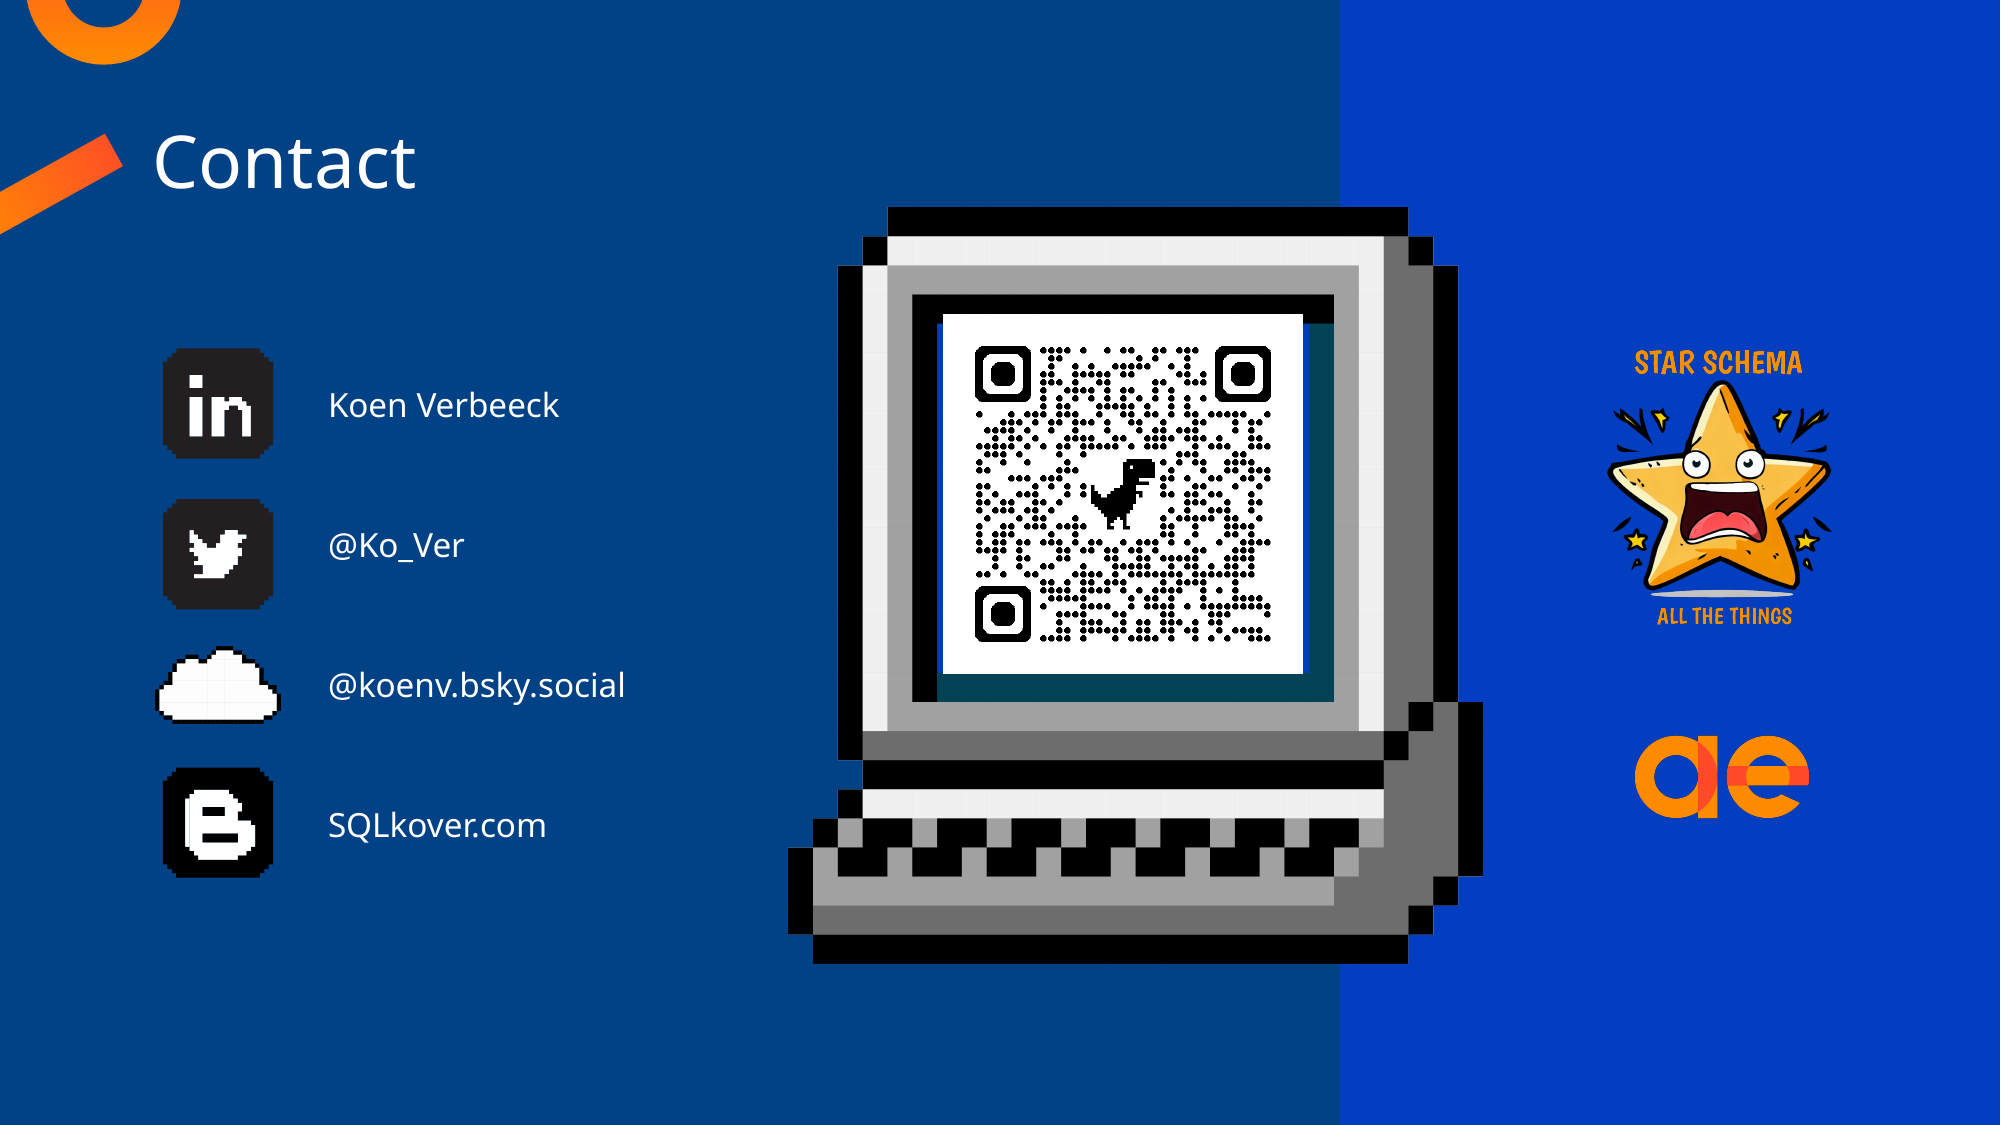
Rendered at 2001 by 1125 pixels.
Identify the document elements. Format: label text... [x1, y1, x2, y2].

text_box @koenv.bsky.social [313, 656, 654, 712]
text_box Koen Verbeeck [313, 376, 690, 431]
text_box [162, 767, 274, 878]
picture [1579, 342, 1870, 633]
picture [1593, 694, 1851, 861]
text_box SQLkover.com [313, 796, 690, 852]
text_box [788, 207, 1483, 964]
picture [155, 646, 281, 724]
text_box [163, 348, 274, 459]
text_box [1339, 0, 2000, 1125]
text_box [163, 499, 274, 610]
title Contact [137, 79, 1339, 212]
text_box @Ko_Ver [313, 516, 690, 572]
